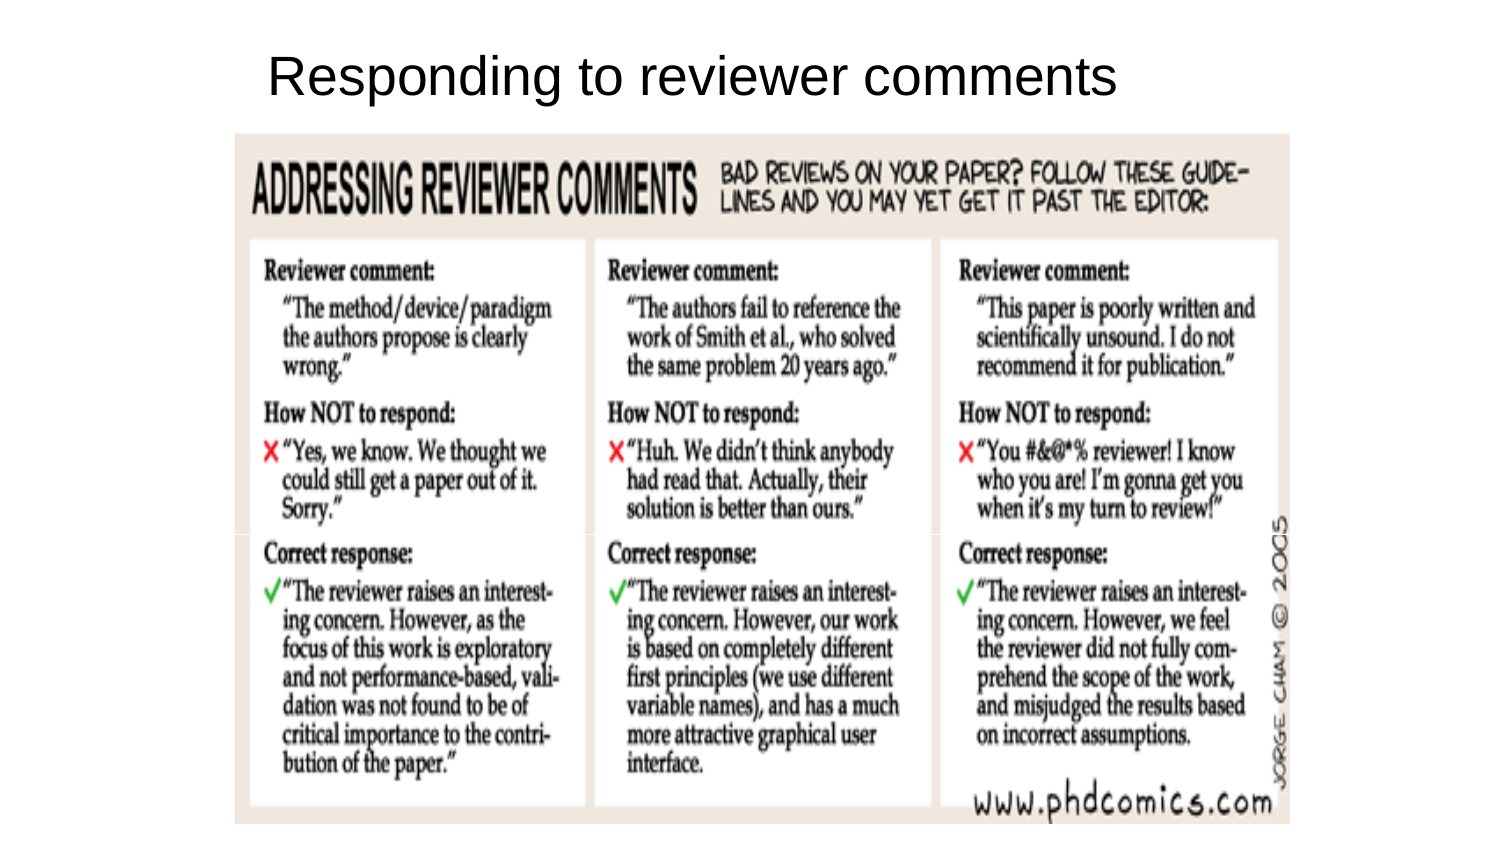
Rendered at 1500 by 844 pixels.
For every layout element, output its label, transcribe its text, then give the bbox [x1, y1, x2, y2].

title Responding to reviewer comments [252, 24, 1280, 119]
picture [227, 121, 1292, 824]
